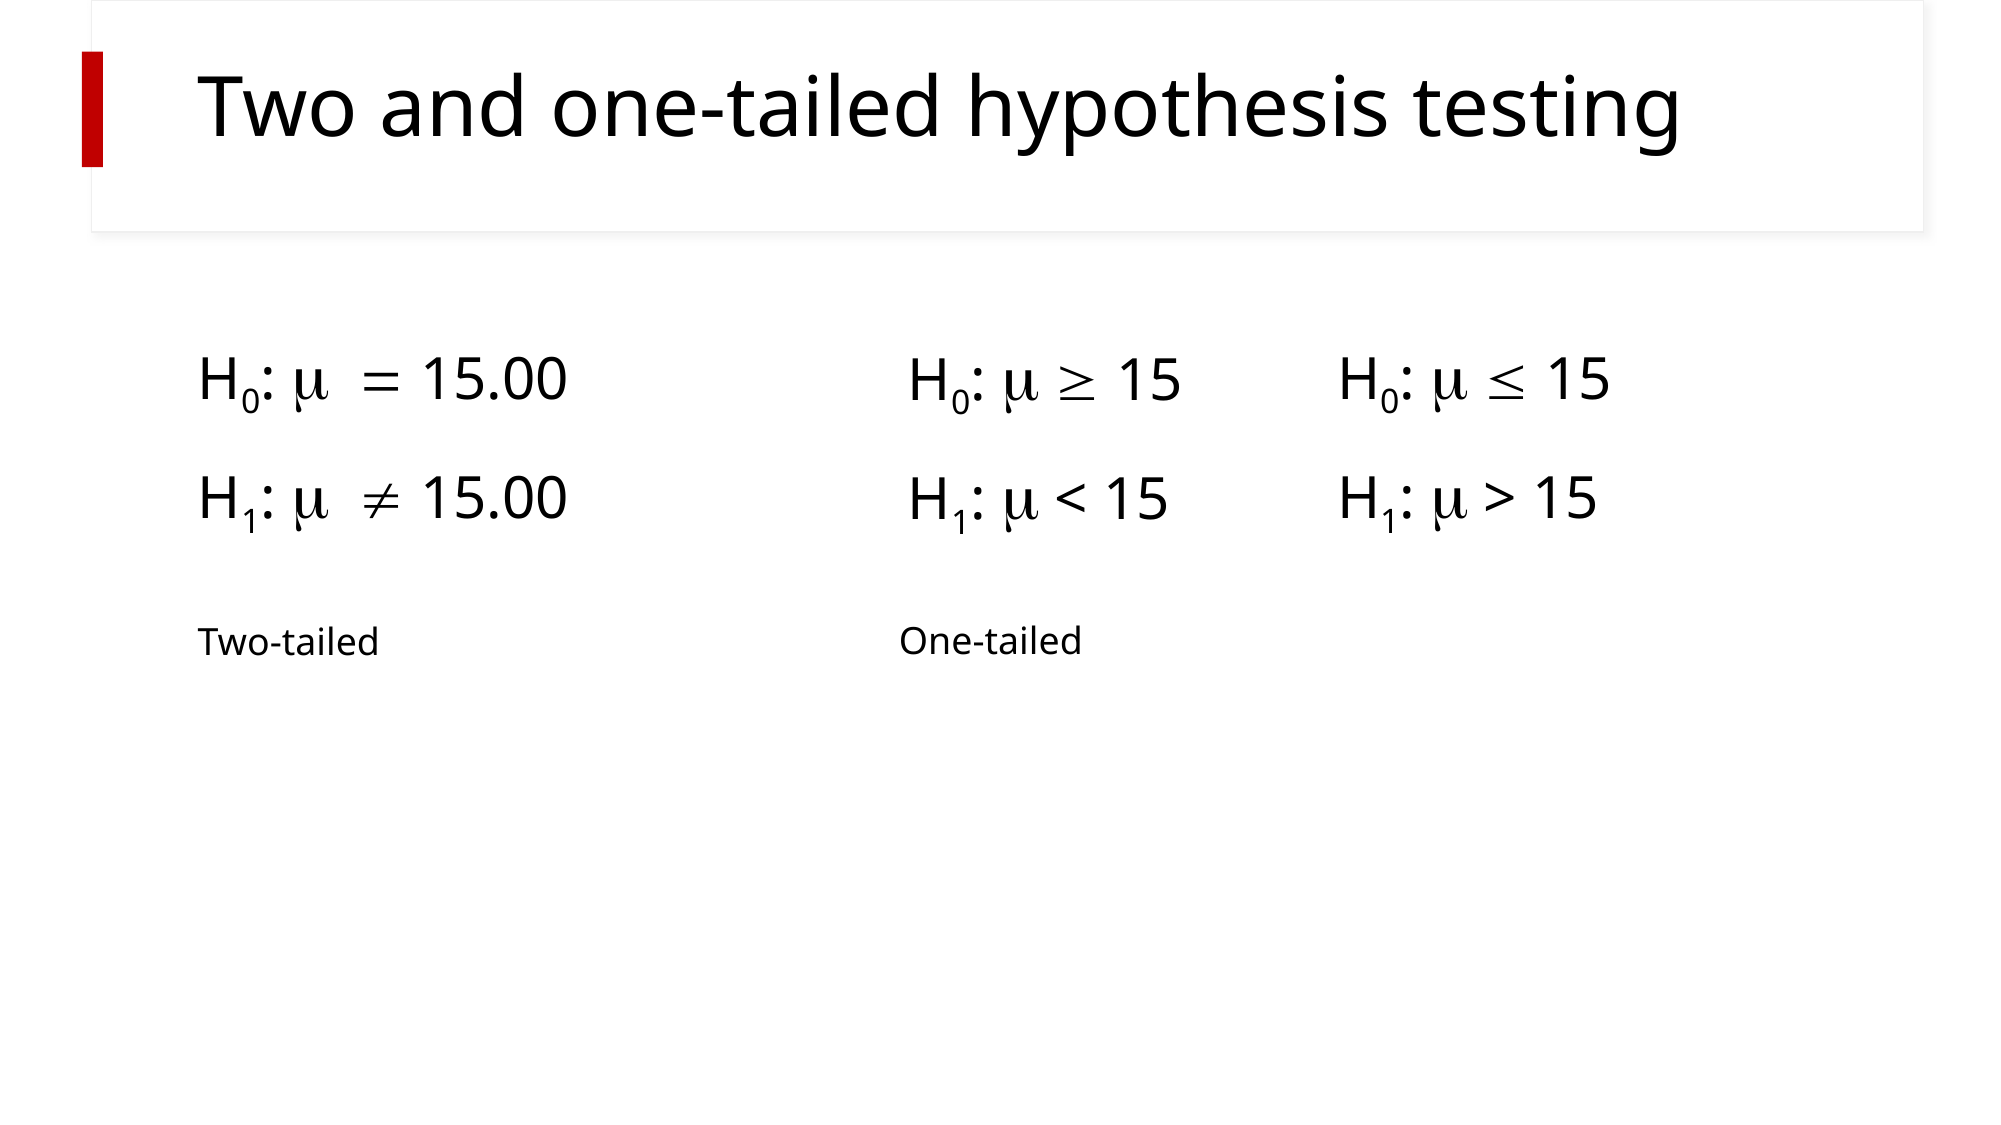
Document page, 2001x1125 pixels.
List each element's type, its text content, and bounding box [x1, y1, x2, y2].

text_box Two-tailed [183, 610, 622, 671]
text_box H0:   15 H1:  > 15 [1322, 328, 1746, 583]
title Two and one-tailed hypothesis testing [183, 12, 1935, 207]
text_box One-tailed [884, 609, 1323, 670]
list H0:   15.00 H1:   15.00 [183, 328, 607, 583]
text_box H0:   15 H1:  < 15 [892, 329, 1317, 584]
